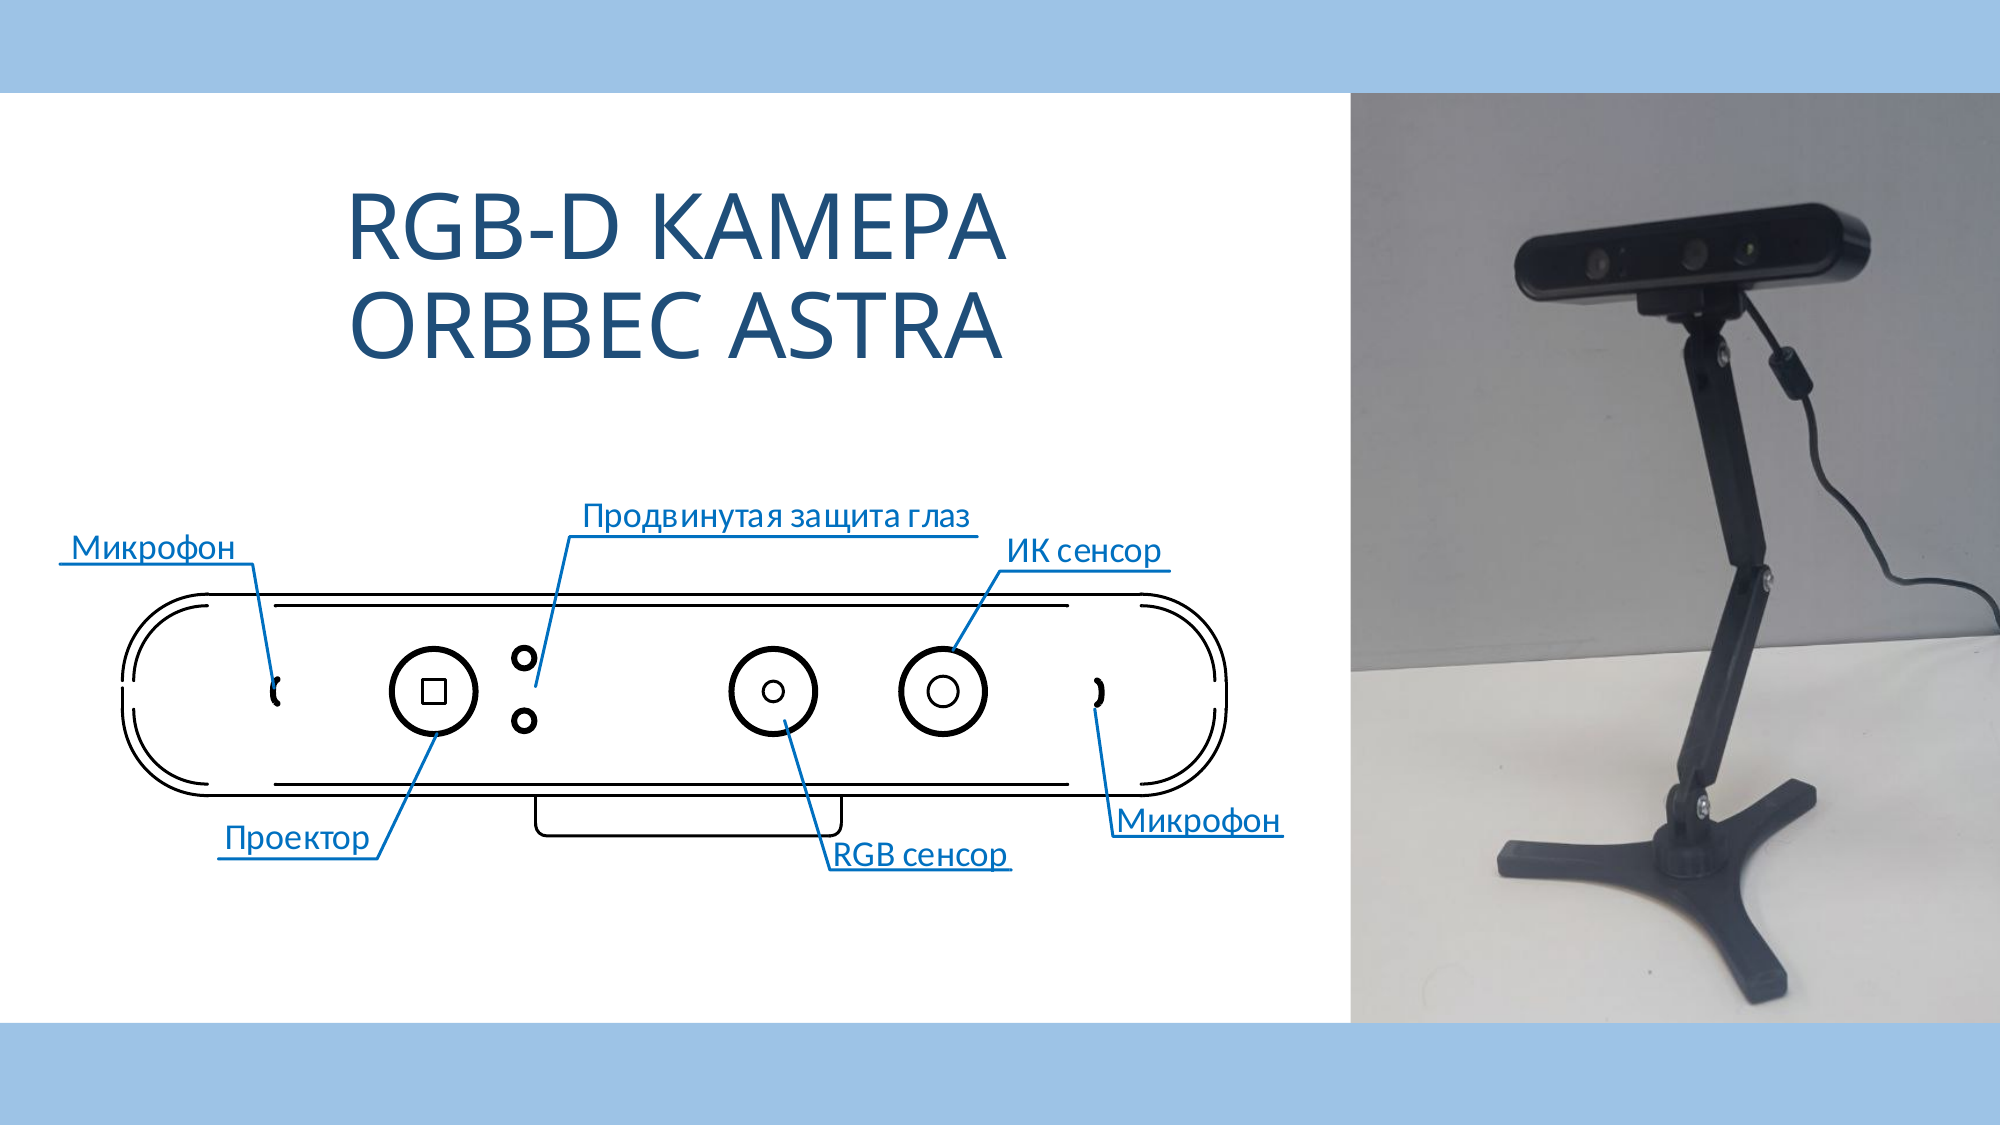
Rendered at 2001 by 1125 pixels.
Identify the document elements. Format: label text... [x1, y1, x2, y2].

text_box RGB-D КАМЕРА ORBBEC ASTRA [223, 168, 1128, 390]
text_box [0, 1022, 2000, 1125]
picture [1350, 92, 2000, 1023]
text_box [0, 0, 2000, 94]
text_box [0, 489, 1350, 880]
